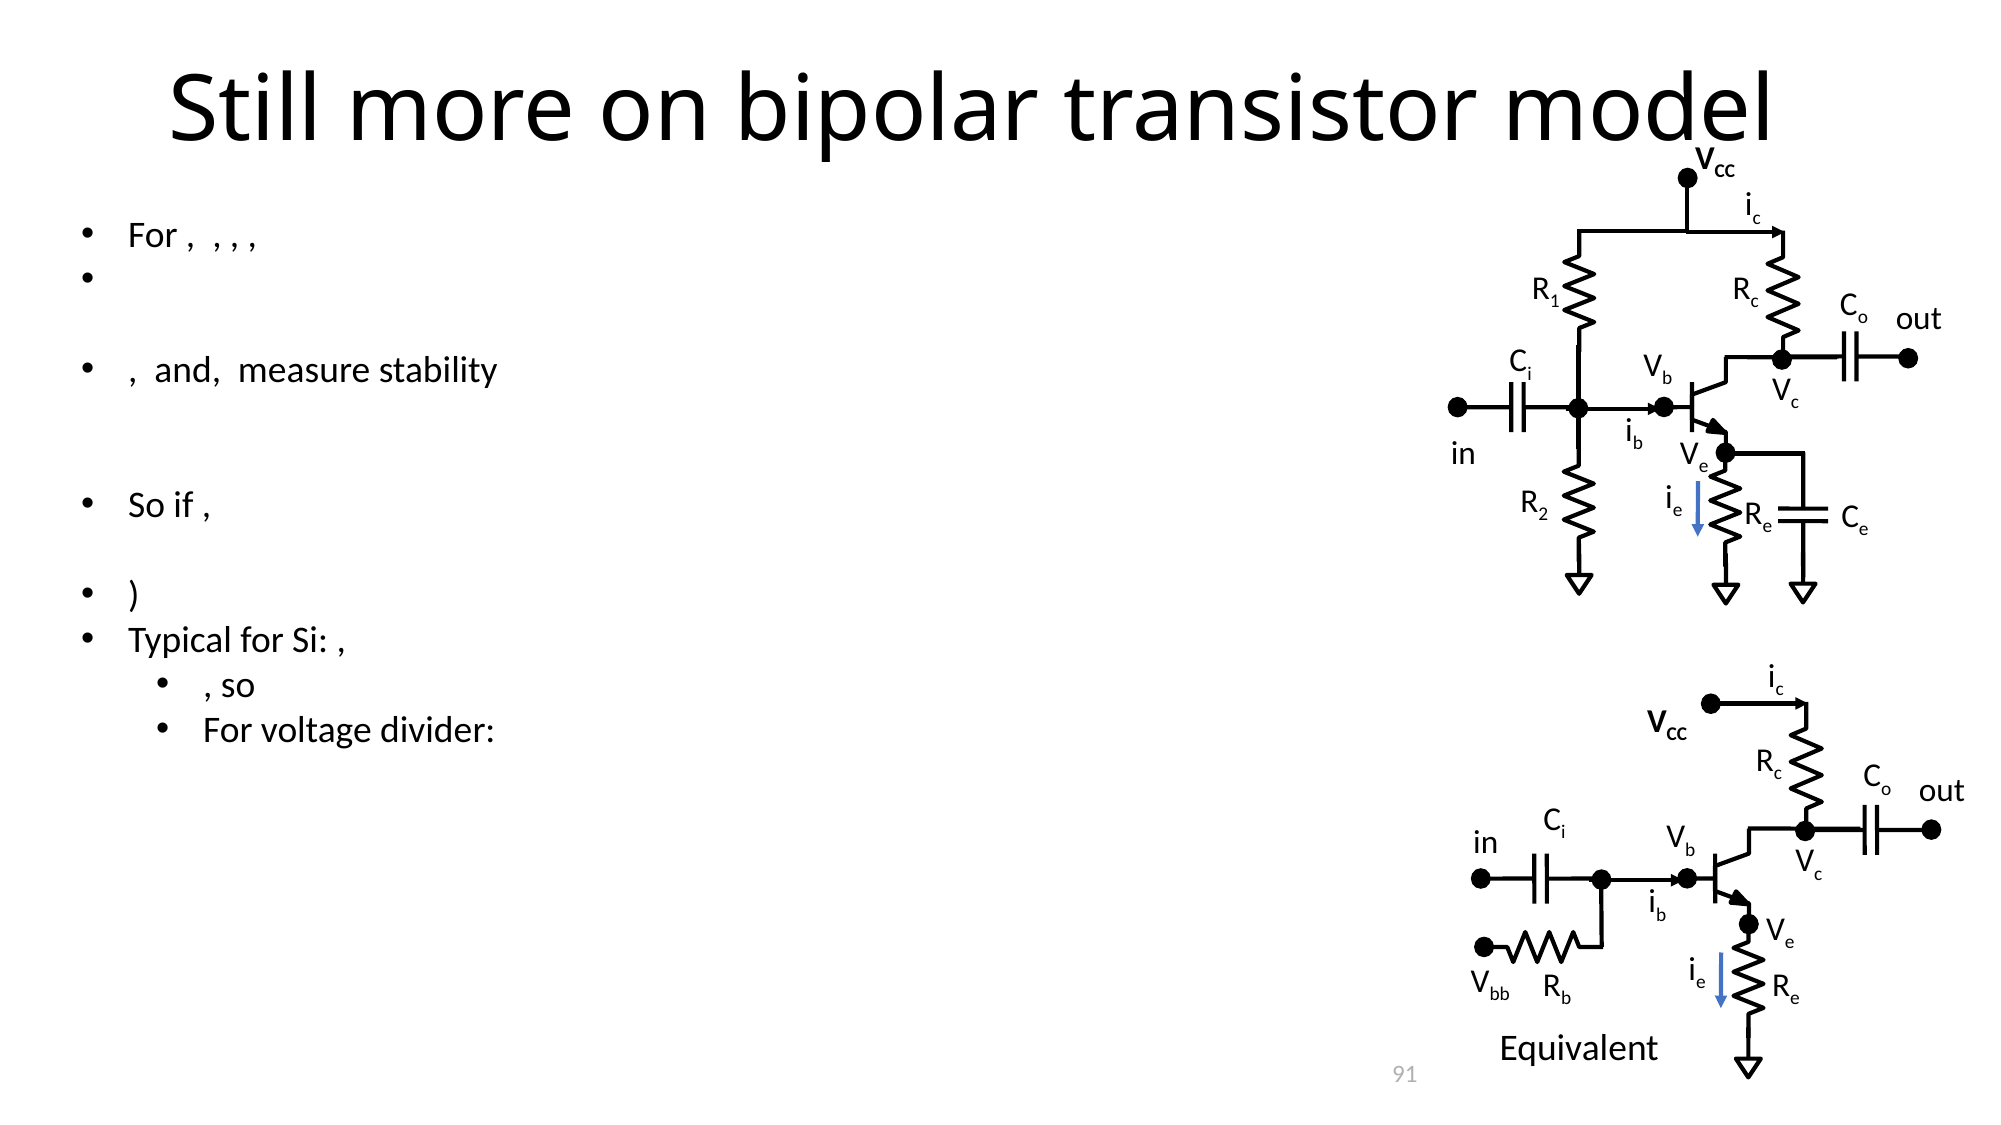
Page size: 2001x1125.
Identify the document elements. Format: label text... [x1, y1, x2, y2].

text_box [1436, 128, 1964, 604]
slide_number 91 [1074, 738, 1425, 1125]
text_box Still more on bipolar transistor model [27, 41, 1919, 167]
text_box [1453, 646, 1987, 1078]
